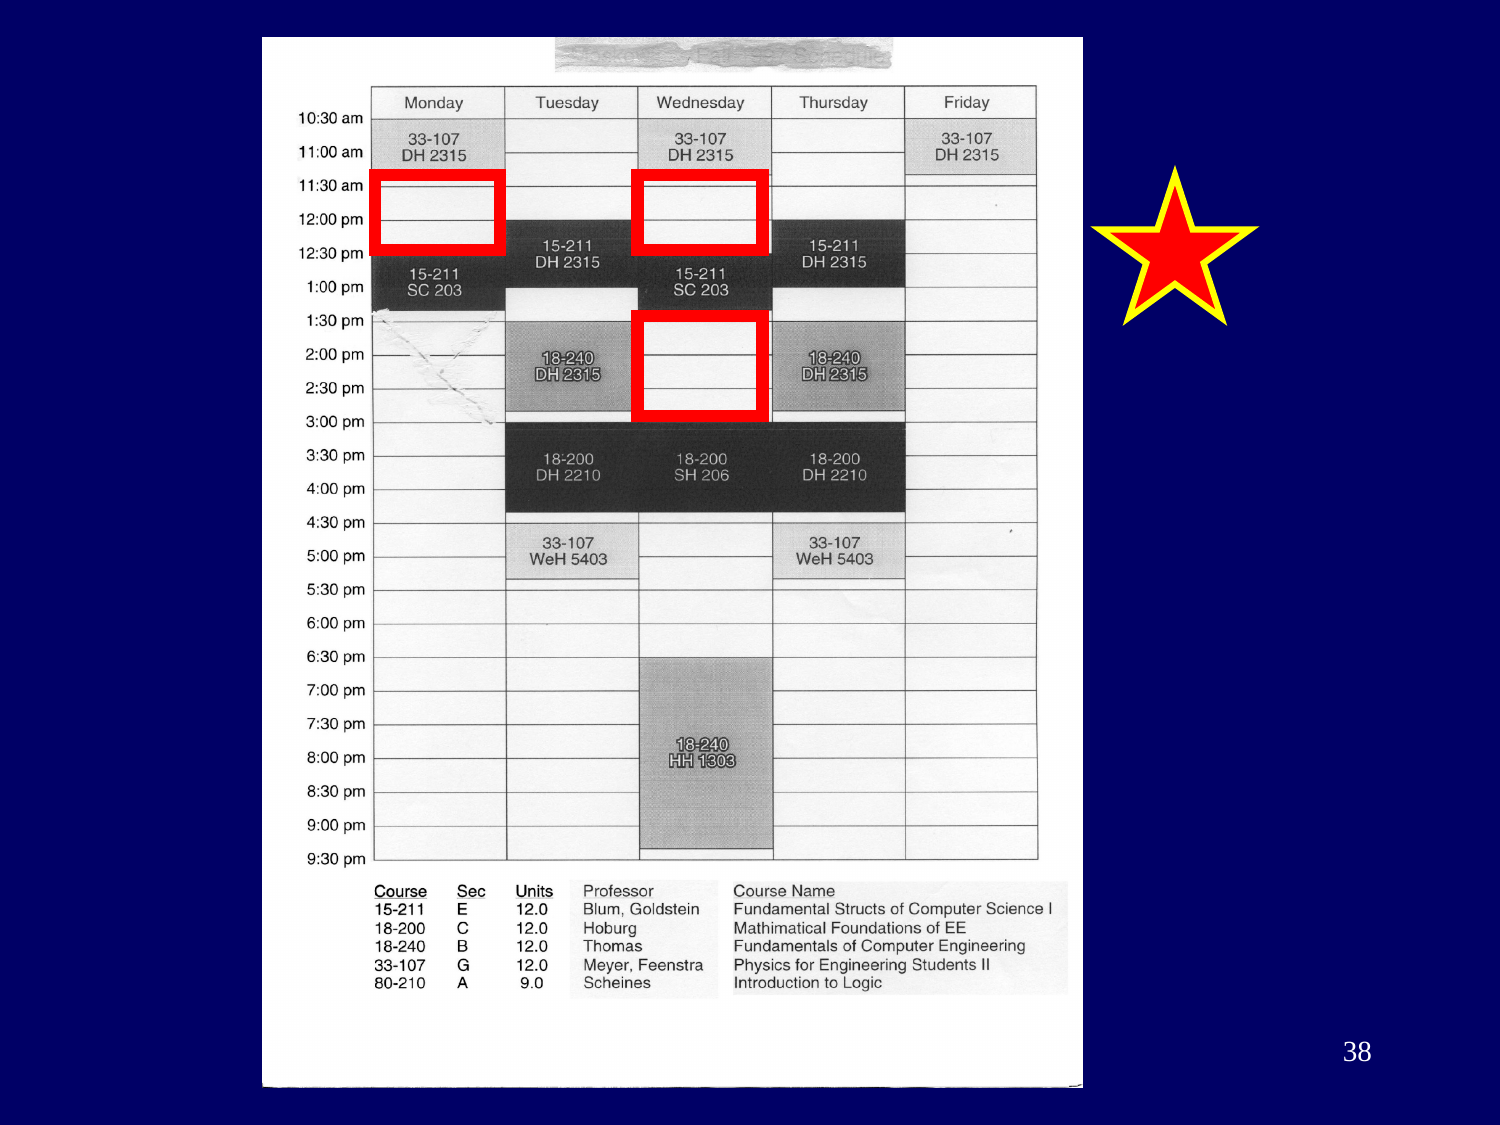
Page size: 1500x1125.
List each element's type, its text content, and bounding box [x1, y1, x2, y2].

slide_number 38 [1074, 1025, 1388, 1100]
picture [262, 37, 1083, 1088]
text_box [1099, 174, 1250, 318]
